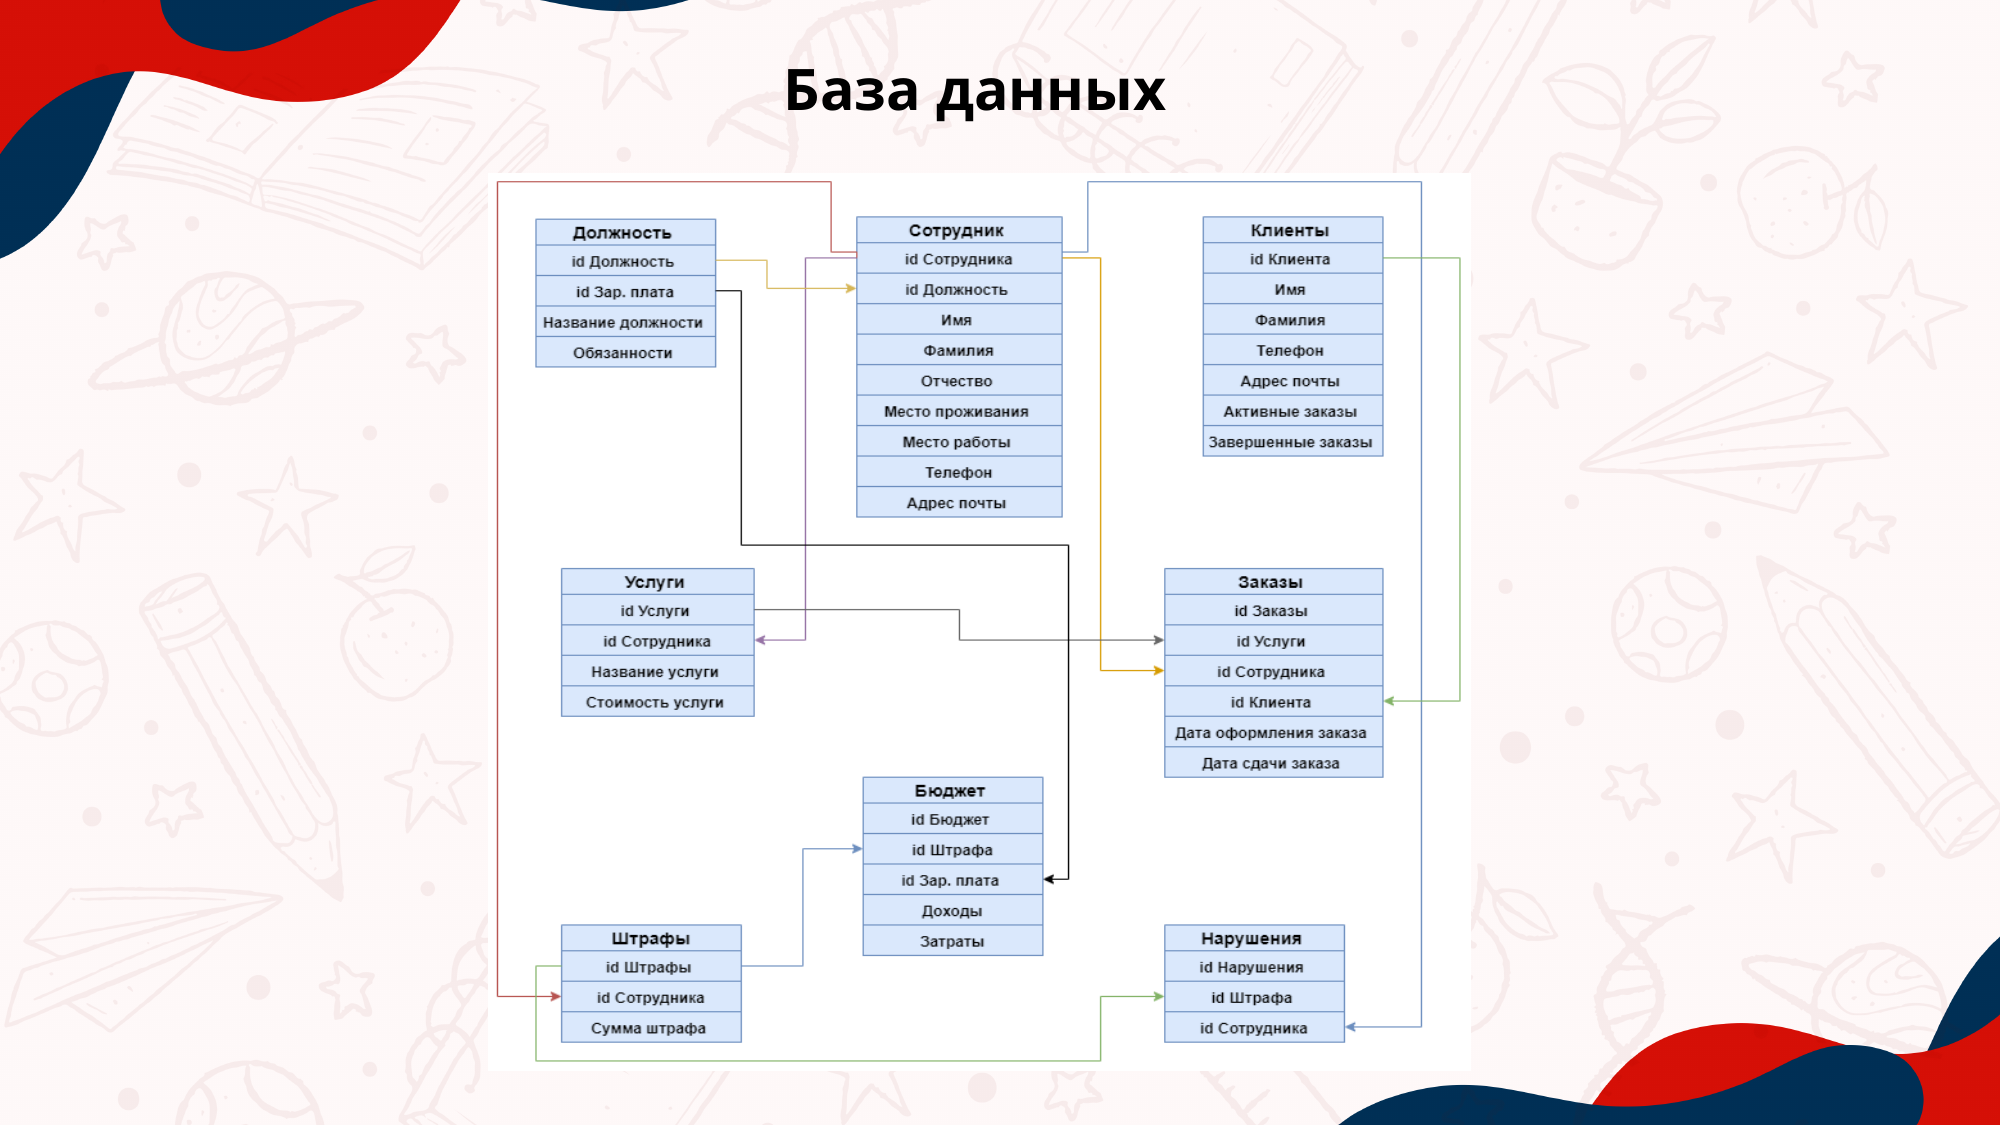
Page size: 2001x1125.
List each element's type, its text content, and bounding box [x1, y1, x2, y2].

picture [0, 0, 2000, 1125]
title База данных [762, 24, 1188, 155]
